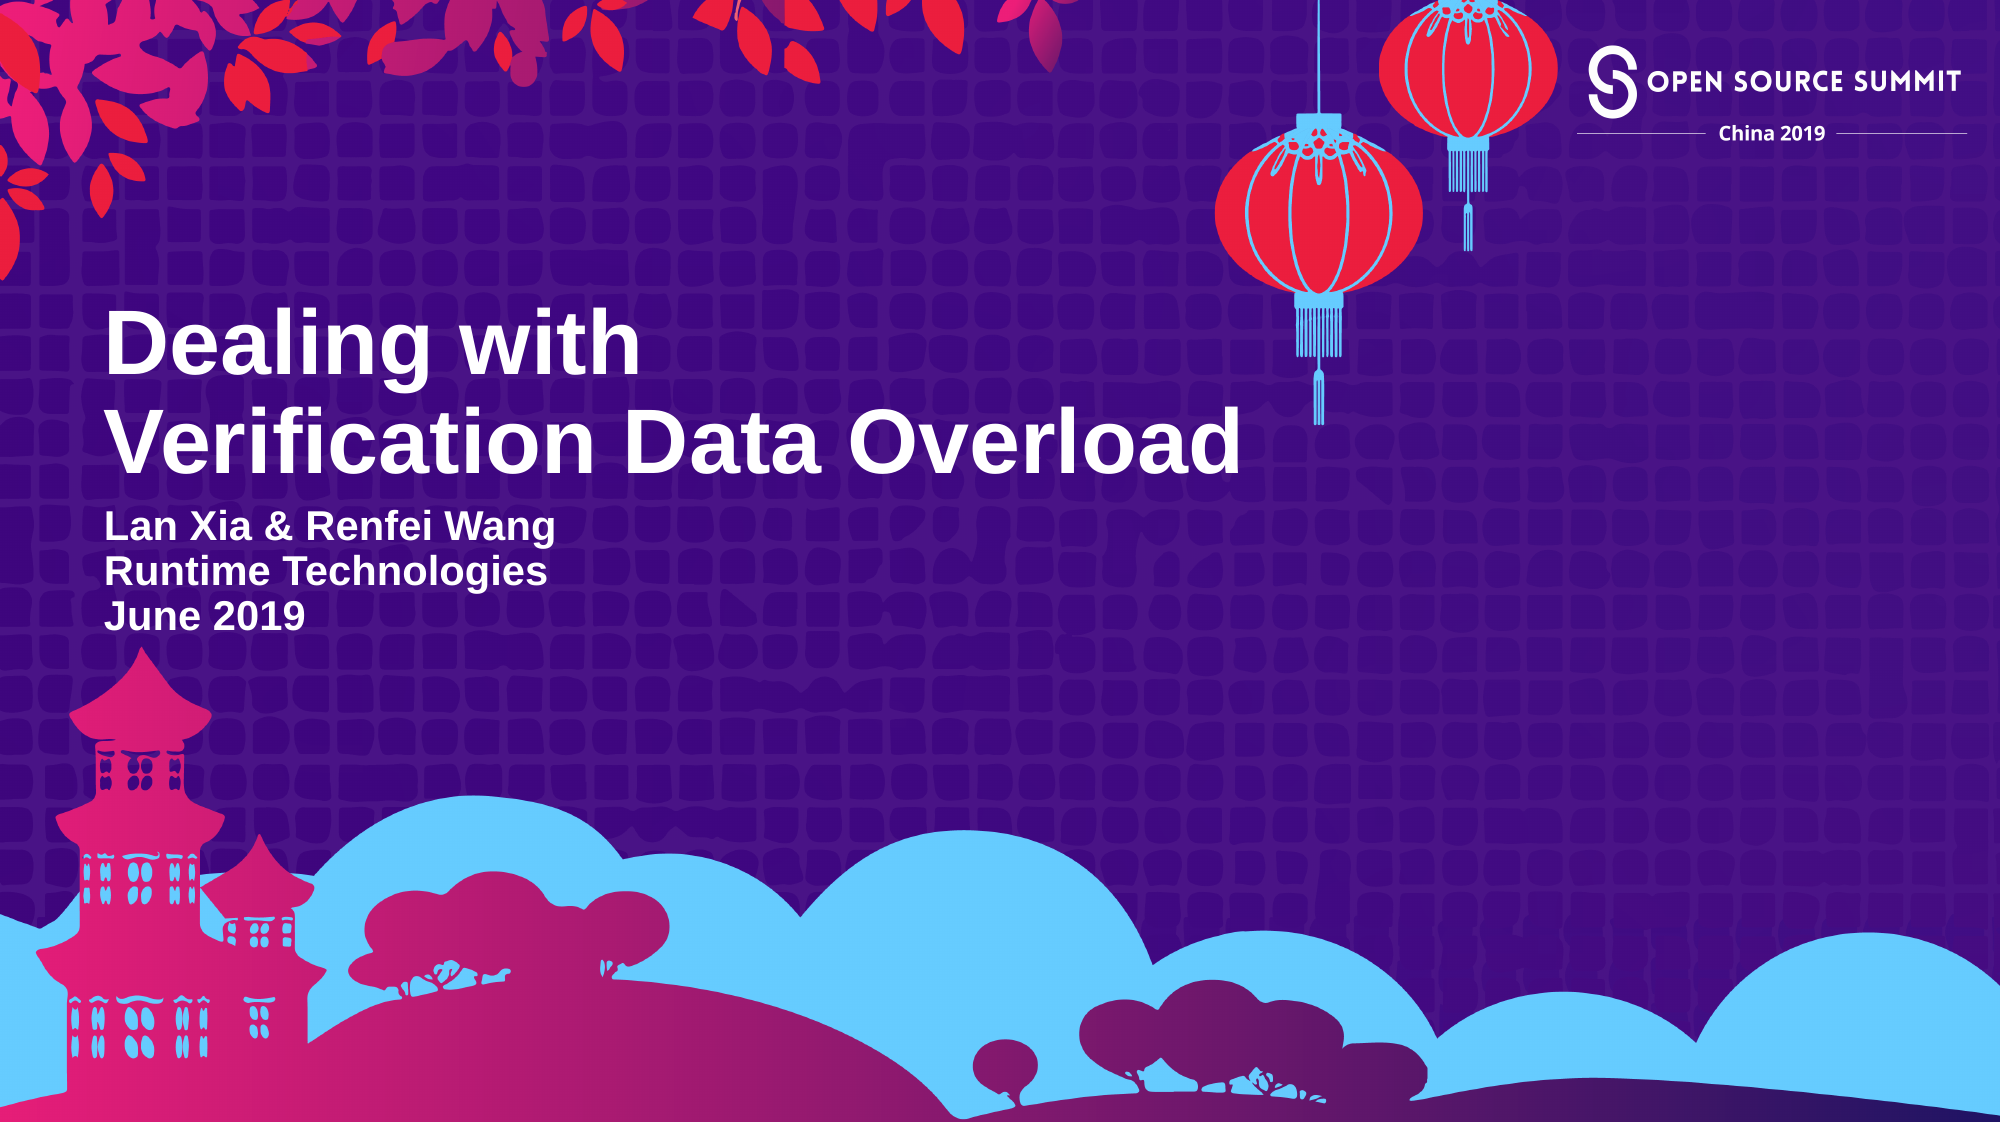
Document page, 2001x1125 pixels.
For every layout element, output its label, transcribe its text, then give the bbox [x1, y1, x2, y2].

picture [0, 0, 2000, 1122]
text_box Dealing with Verification Data Overload [89, 288, 1264, 506]
text_box Lan Xia & Renfei Wang Runtime Technologies June 2019 [89, 463, 917, 681]
